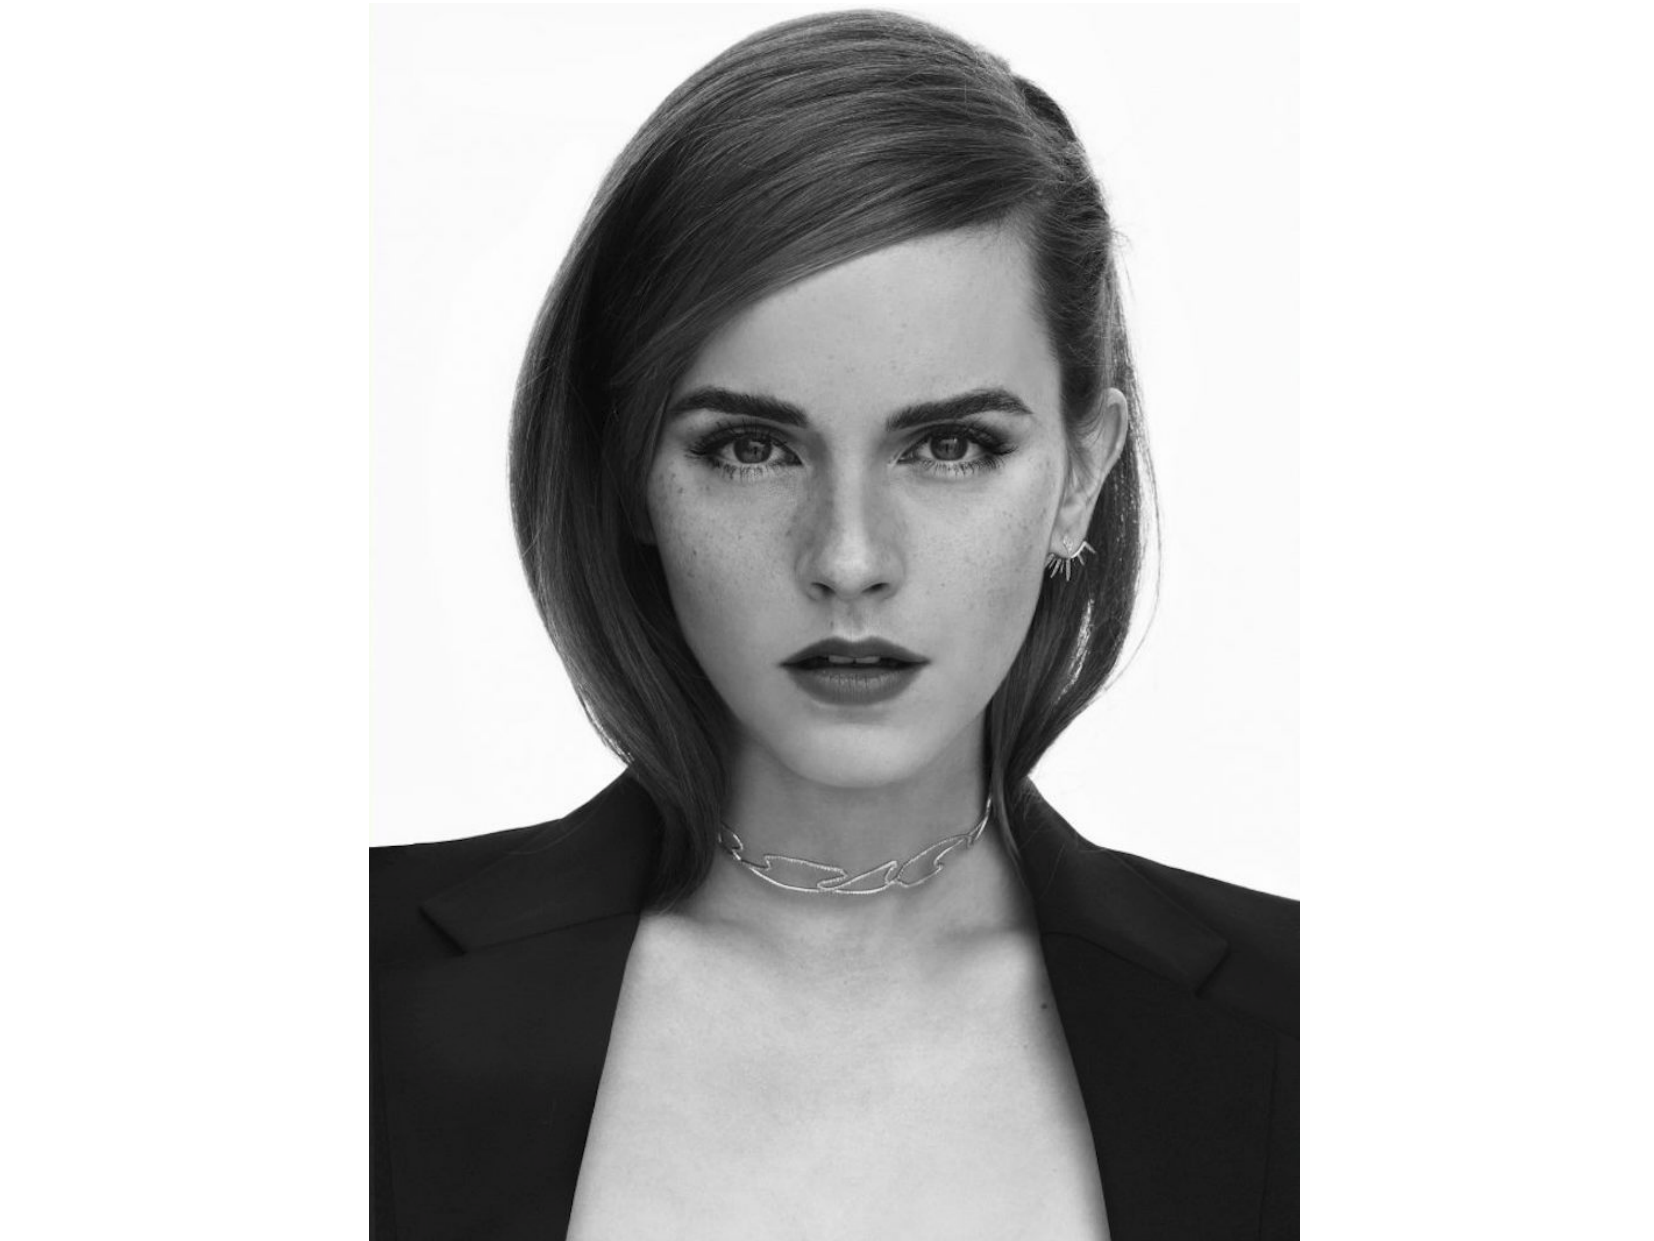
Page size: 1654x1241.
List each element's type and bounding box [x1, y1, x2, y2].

picture [369, 3, 1300, 1241]
